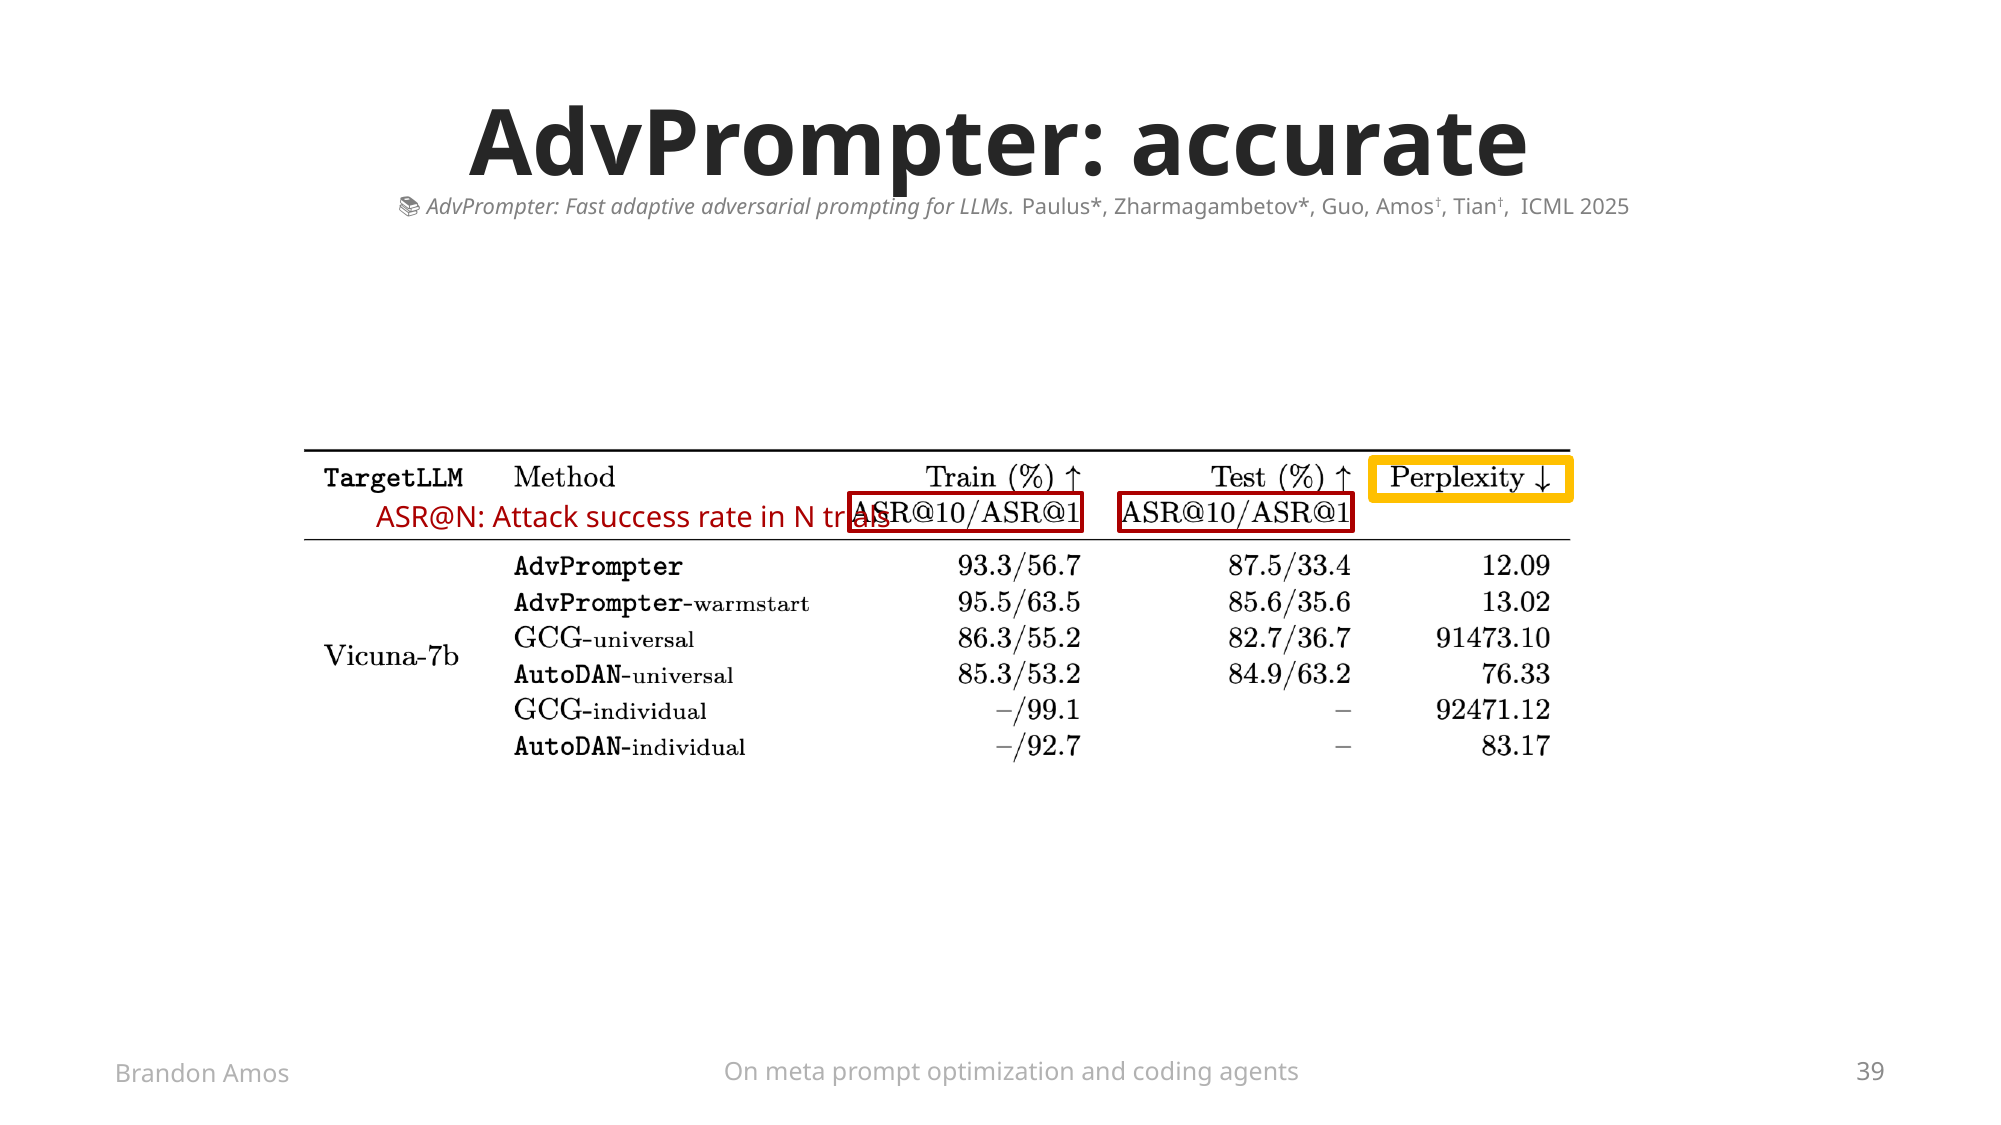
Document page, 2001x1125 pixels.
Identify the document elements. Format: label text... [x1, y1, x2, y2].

text_box 📚 AdvPrompter: Fast adaptive adversarial prompting for LLMs. Paulus*, Zharmagambetov*, Guo, Amos†, Tian†, ICML 2025 [383, 184, 1732, 247]
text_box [297, 439, 1576, 765]
slide_number Brandon Amos [99, 1042, 567, 1103]
title AdvPrompter: accurate [99, 45, 1900, 233]
footer On meta prompt optimization and coding agents [590, 1042, 1433, 1103]
slide_number 39 [1433, 1042, 1900, 1103]
